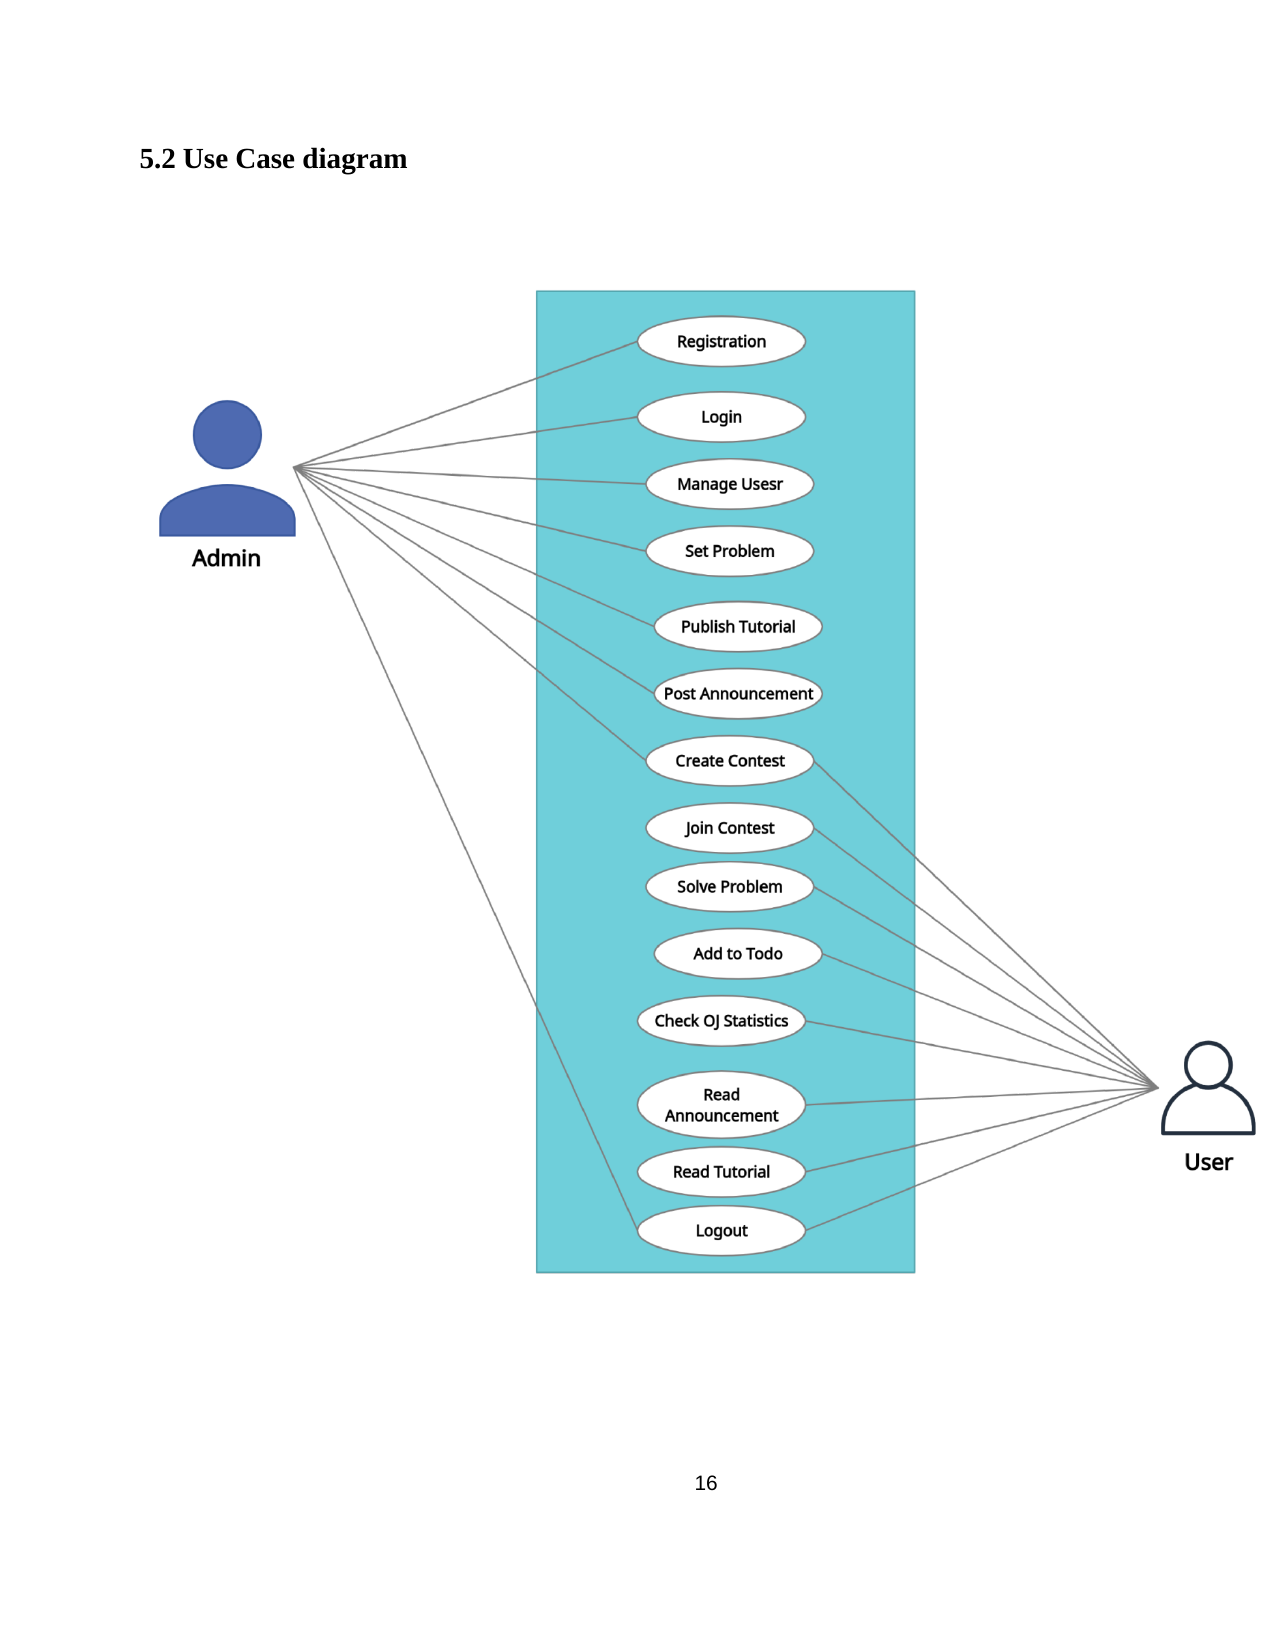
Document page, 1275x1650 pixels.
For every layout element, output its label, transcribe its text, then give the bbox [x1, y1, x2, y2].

text_box 5.2 Use Case diagram [137, 137, 411, 175]
slide_number 16 [688, 1459, 725, 1650]
text_box [142, 274, 1275, 1289]
